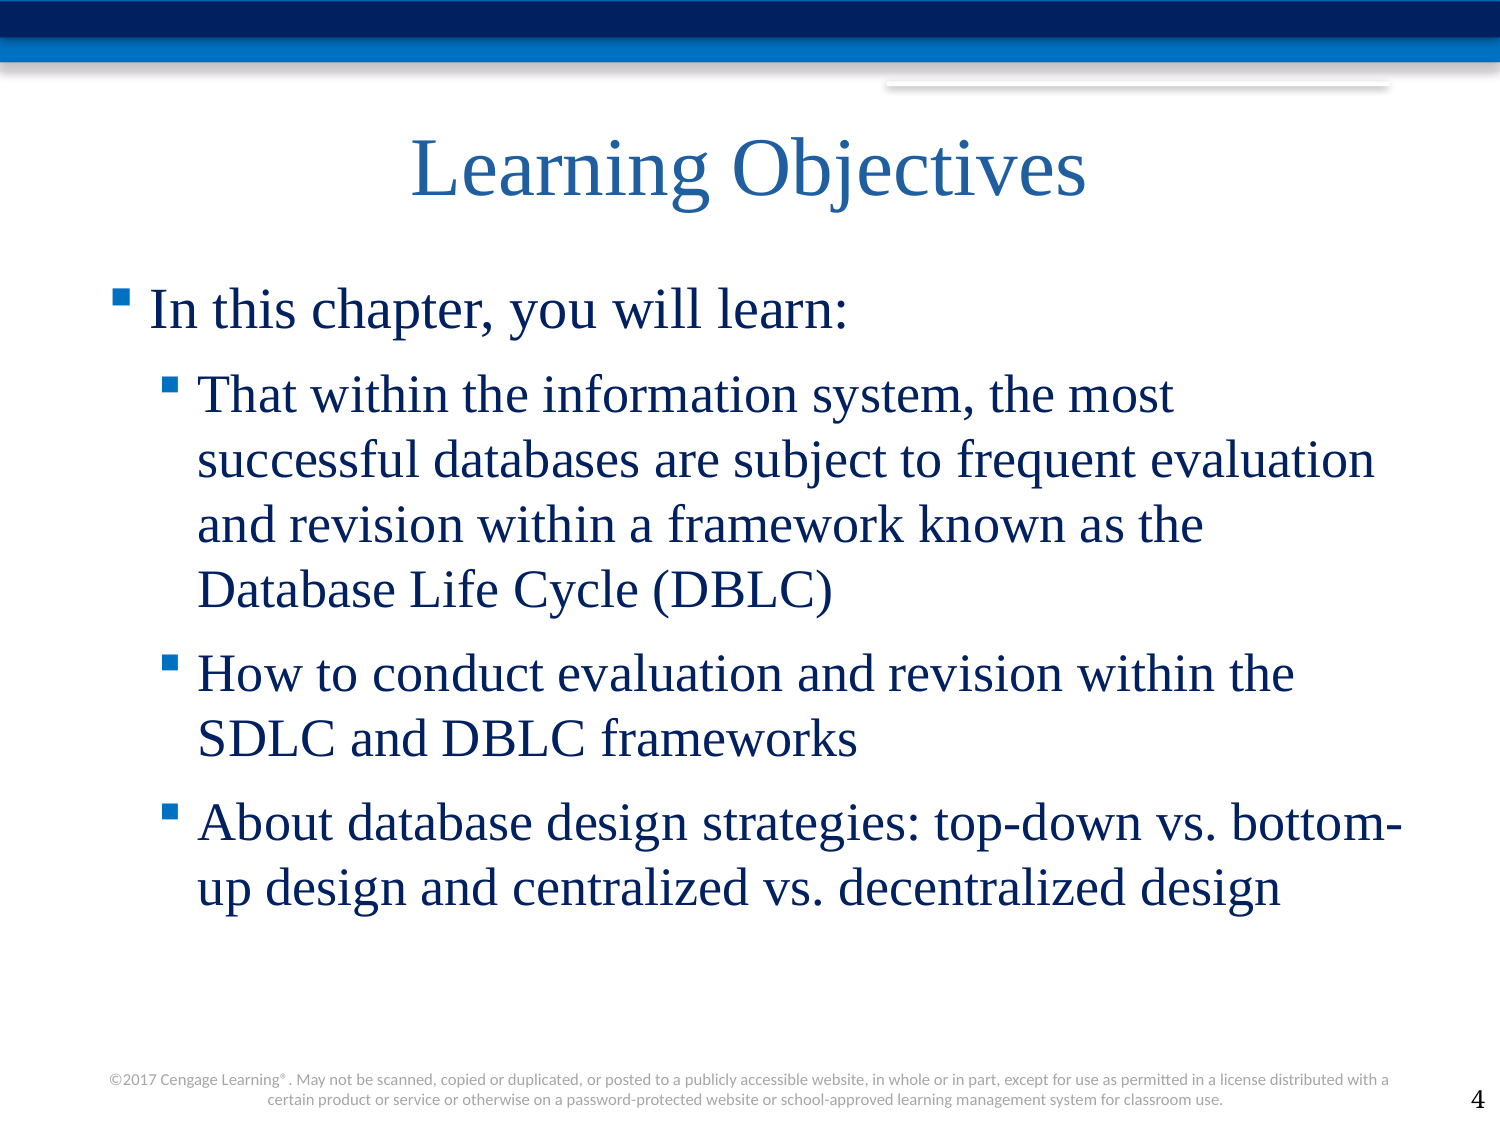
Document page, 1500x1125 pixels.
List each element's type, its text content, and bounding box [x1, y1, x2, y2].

title Learning Objectives [75, 75, 1425, 250]
list In this chapter, you will learn: That within the information system, the most successful databases are subject to frequent evaluation and revision within a framework known as the Database Life Cycle (DBLC) How to conduct evaluation and revision within the SDLC and DBLC frameworks About database design strategies: top-down vs. bottom-up design and centralized vs. decentralized design [75, 262, 1425, 1066]
slide_number 4 [1425, 1074, 1500, 1125]
